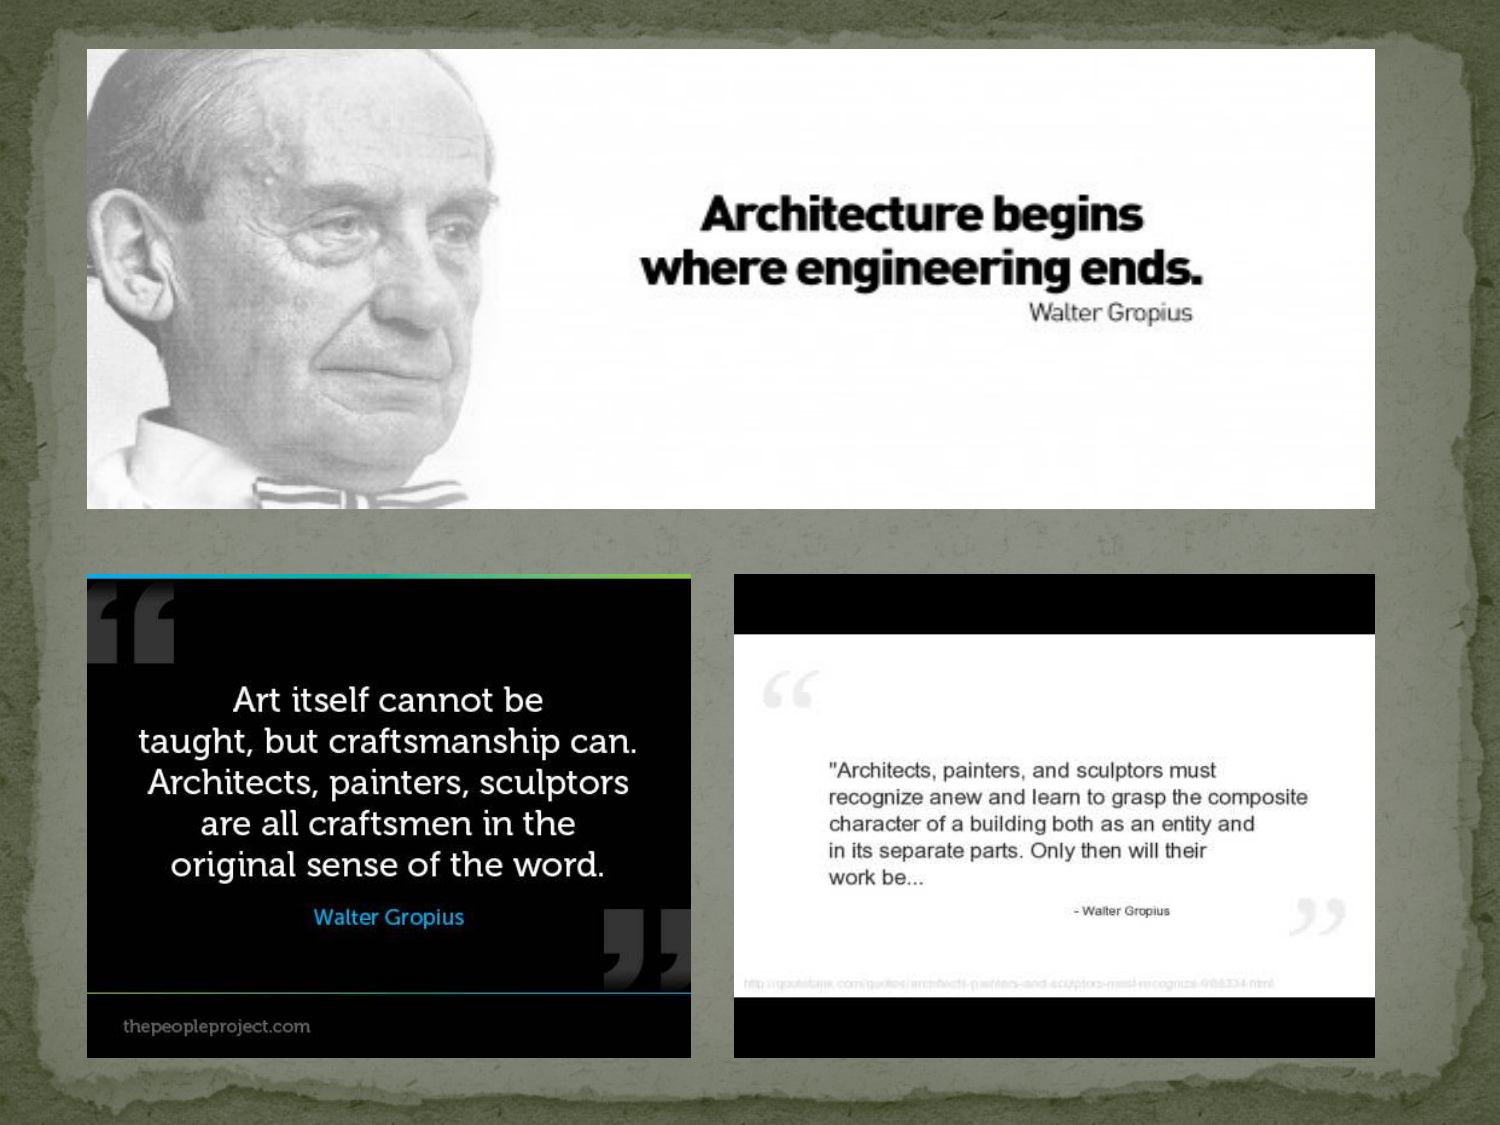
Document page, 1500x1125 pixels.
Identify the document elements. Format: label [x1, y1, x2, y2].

picture [87, 574, 691, 1058]
picture [734, 574, 1375, 1058]
picture [87, 49, 1377, 509]
